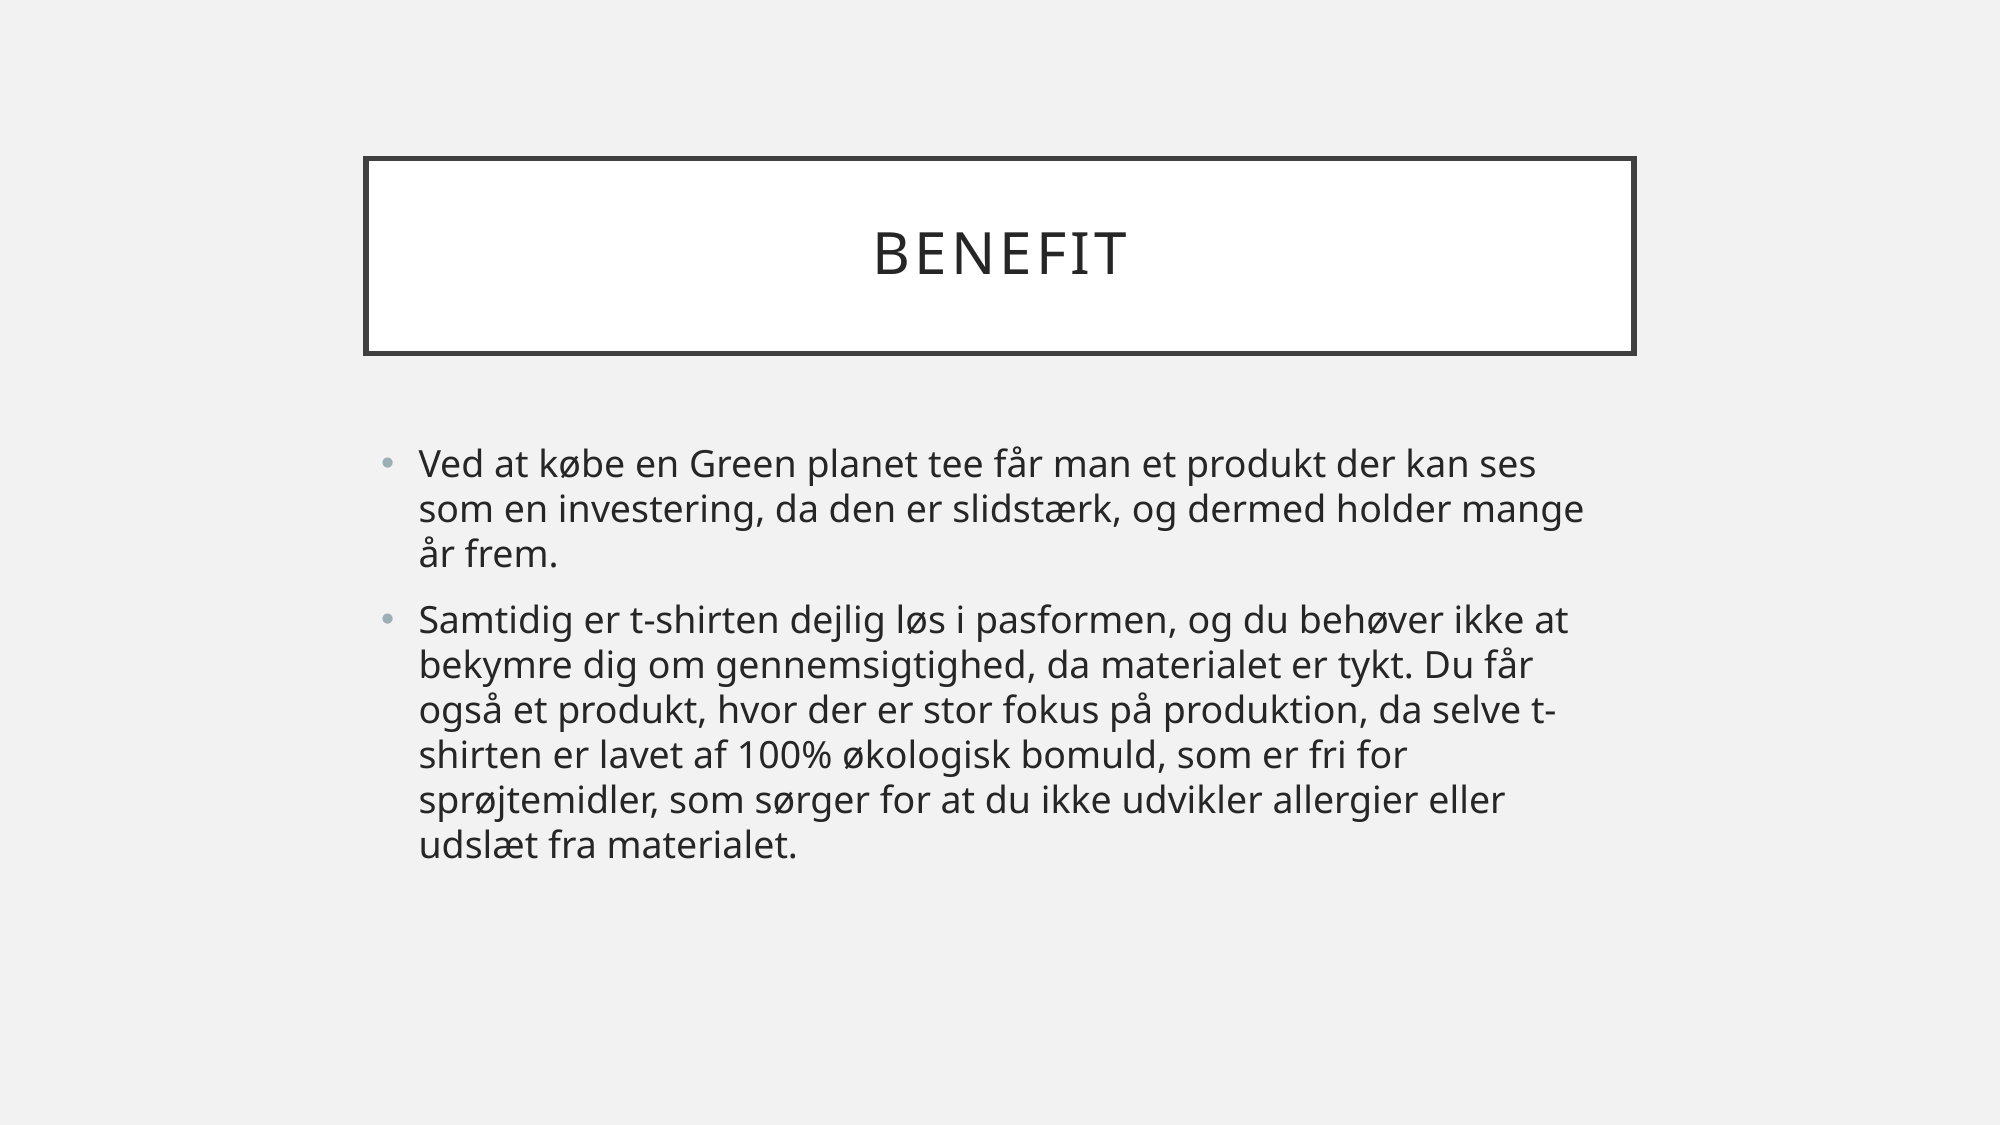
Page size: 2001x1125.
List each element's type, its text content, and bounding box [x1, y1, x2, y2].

list Ved at købe en Green planet tee får man et produkt der kan ses som en investering, da den er slidstærk, og dermed holder mange år frem. Samtidig er t-shirten dejlig løs i pasformen, og du behøver ikke at bekymre dig om gennemsigtighed, da materialet er tykt. Du får også et produkt, hvor der er stor fokus på produktion, da selve t-shirten er lavet af 100% økologisk bomuld, som er fri for sprøjtemidler, som sørger for at du ikke udvikler allergier eller udslæt fra materialet. [366, 432, 1634, 942]
title Benefit [363, 156, 1637, 356]
